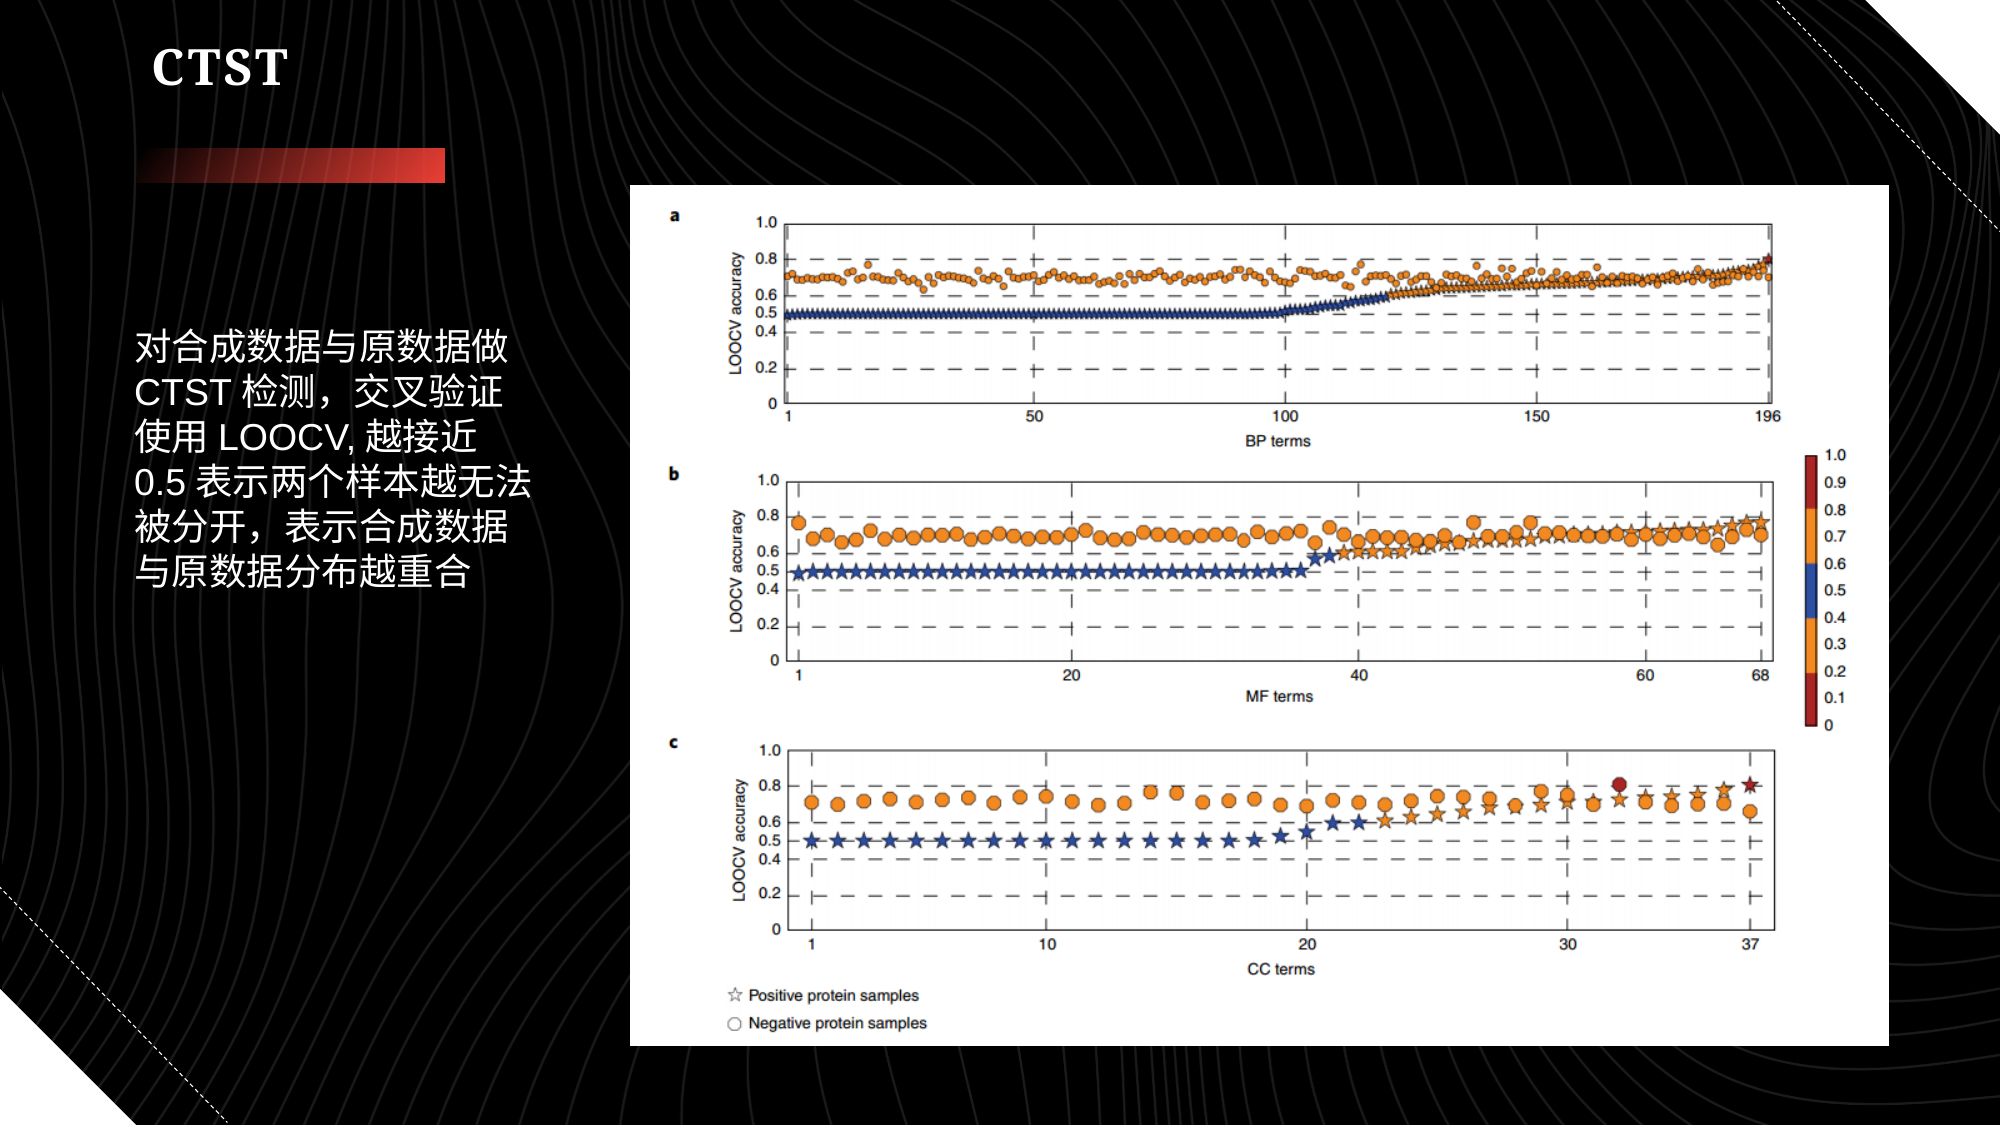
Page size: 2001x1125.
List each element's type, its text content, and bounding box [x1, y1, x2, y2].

picture [630, 185, 1889, 1047]
title CTST [136, 21, 1863, 118]
text_box 对合成数据与原数据做CTST检测，交叉验证使用LOOCV,越接近0.5表示两个样本越无法被分开，表示合成数据与原数据分布越重合 [119, 315, 553, 600]
